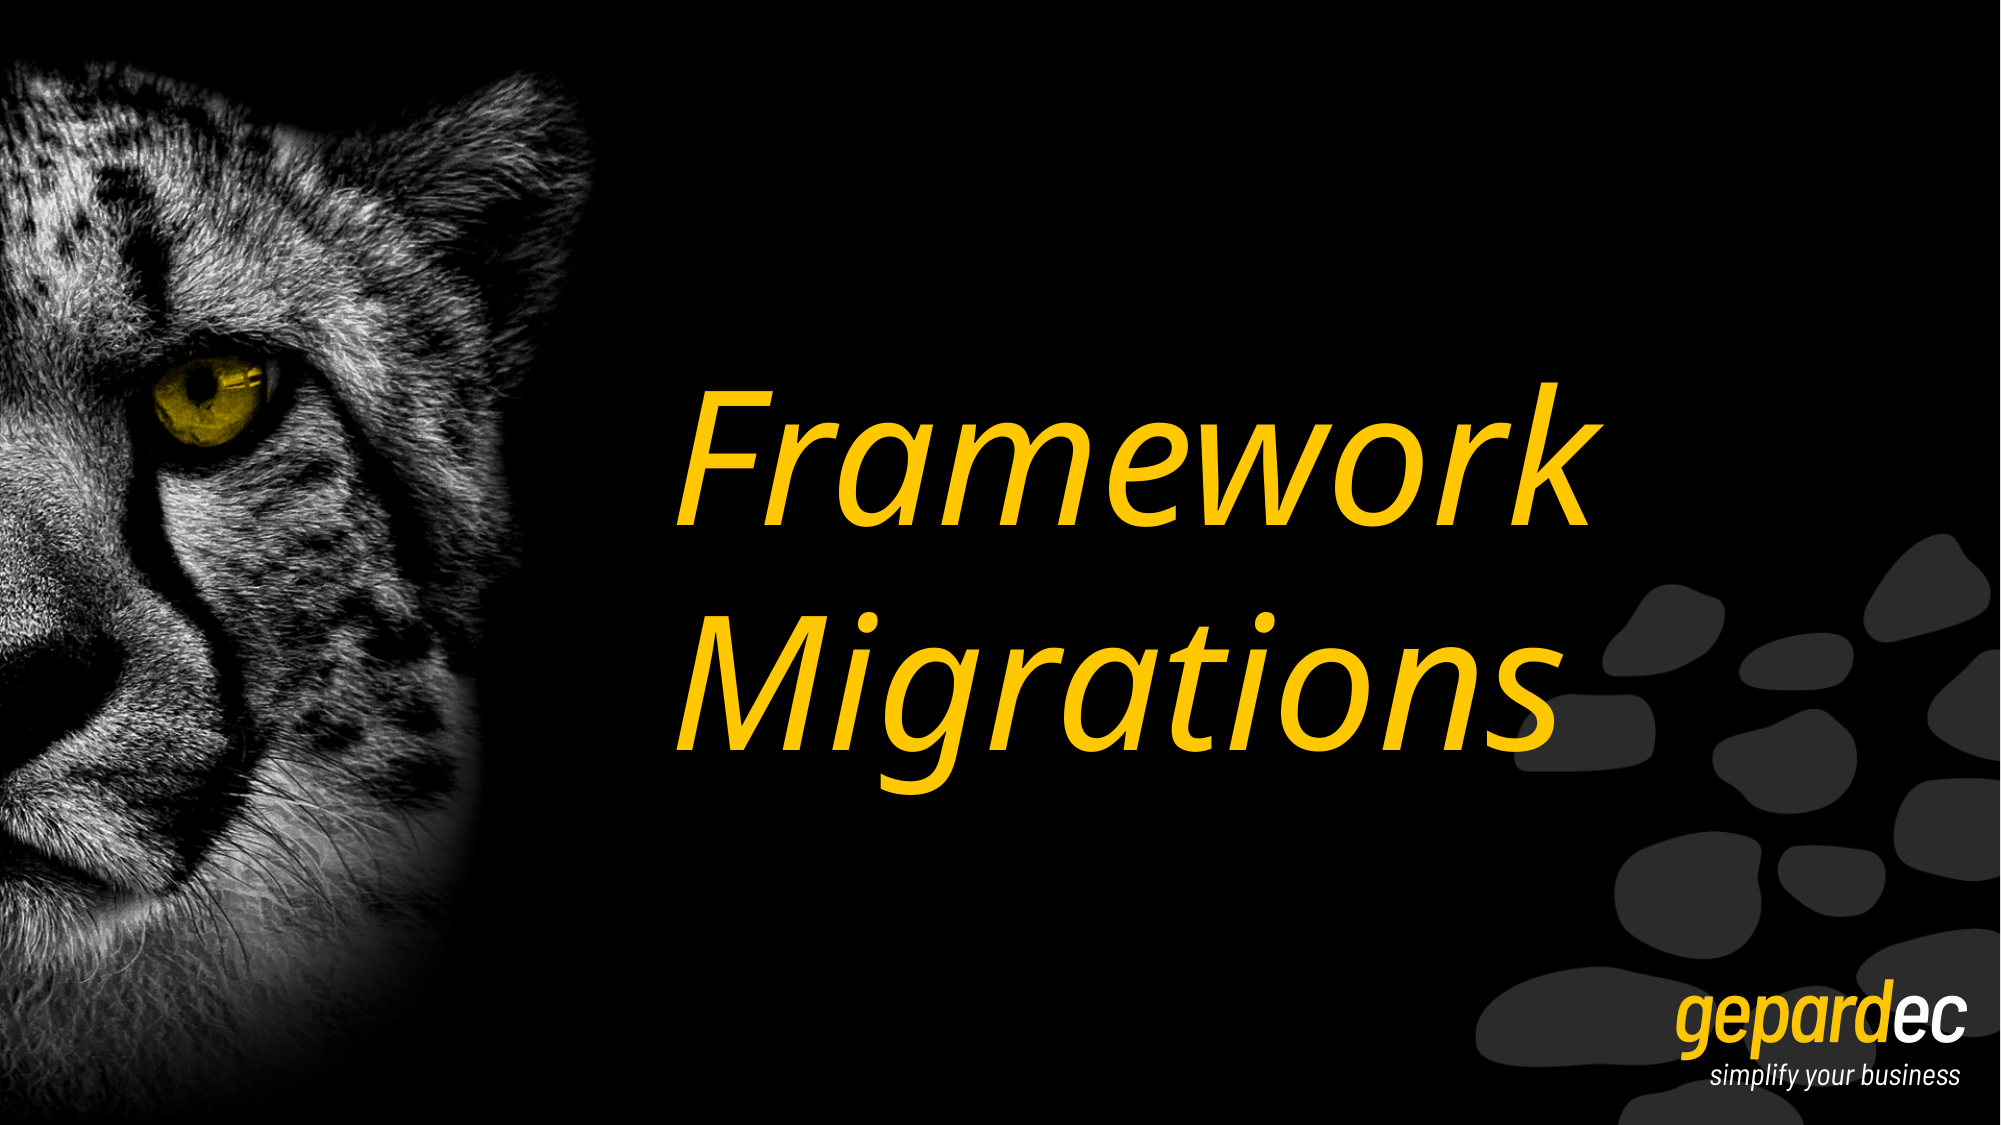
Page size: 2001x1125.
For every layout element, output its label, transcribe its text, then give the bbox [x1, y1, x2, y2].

picture [0, 0, 2001, 1125]
title Framework Migrations [654, 435, 1775, 690]
